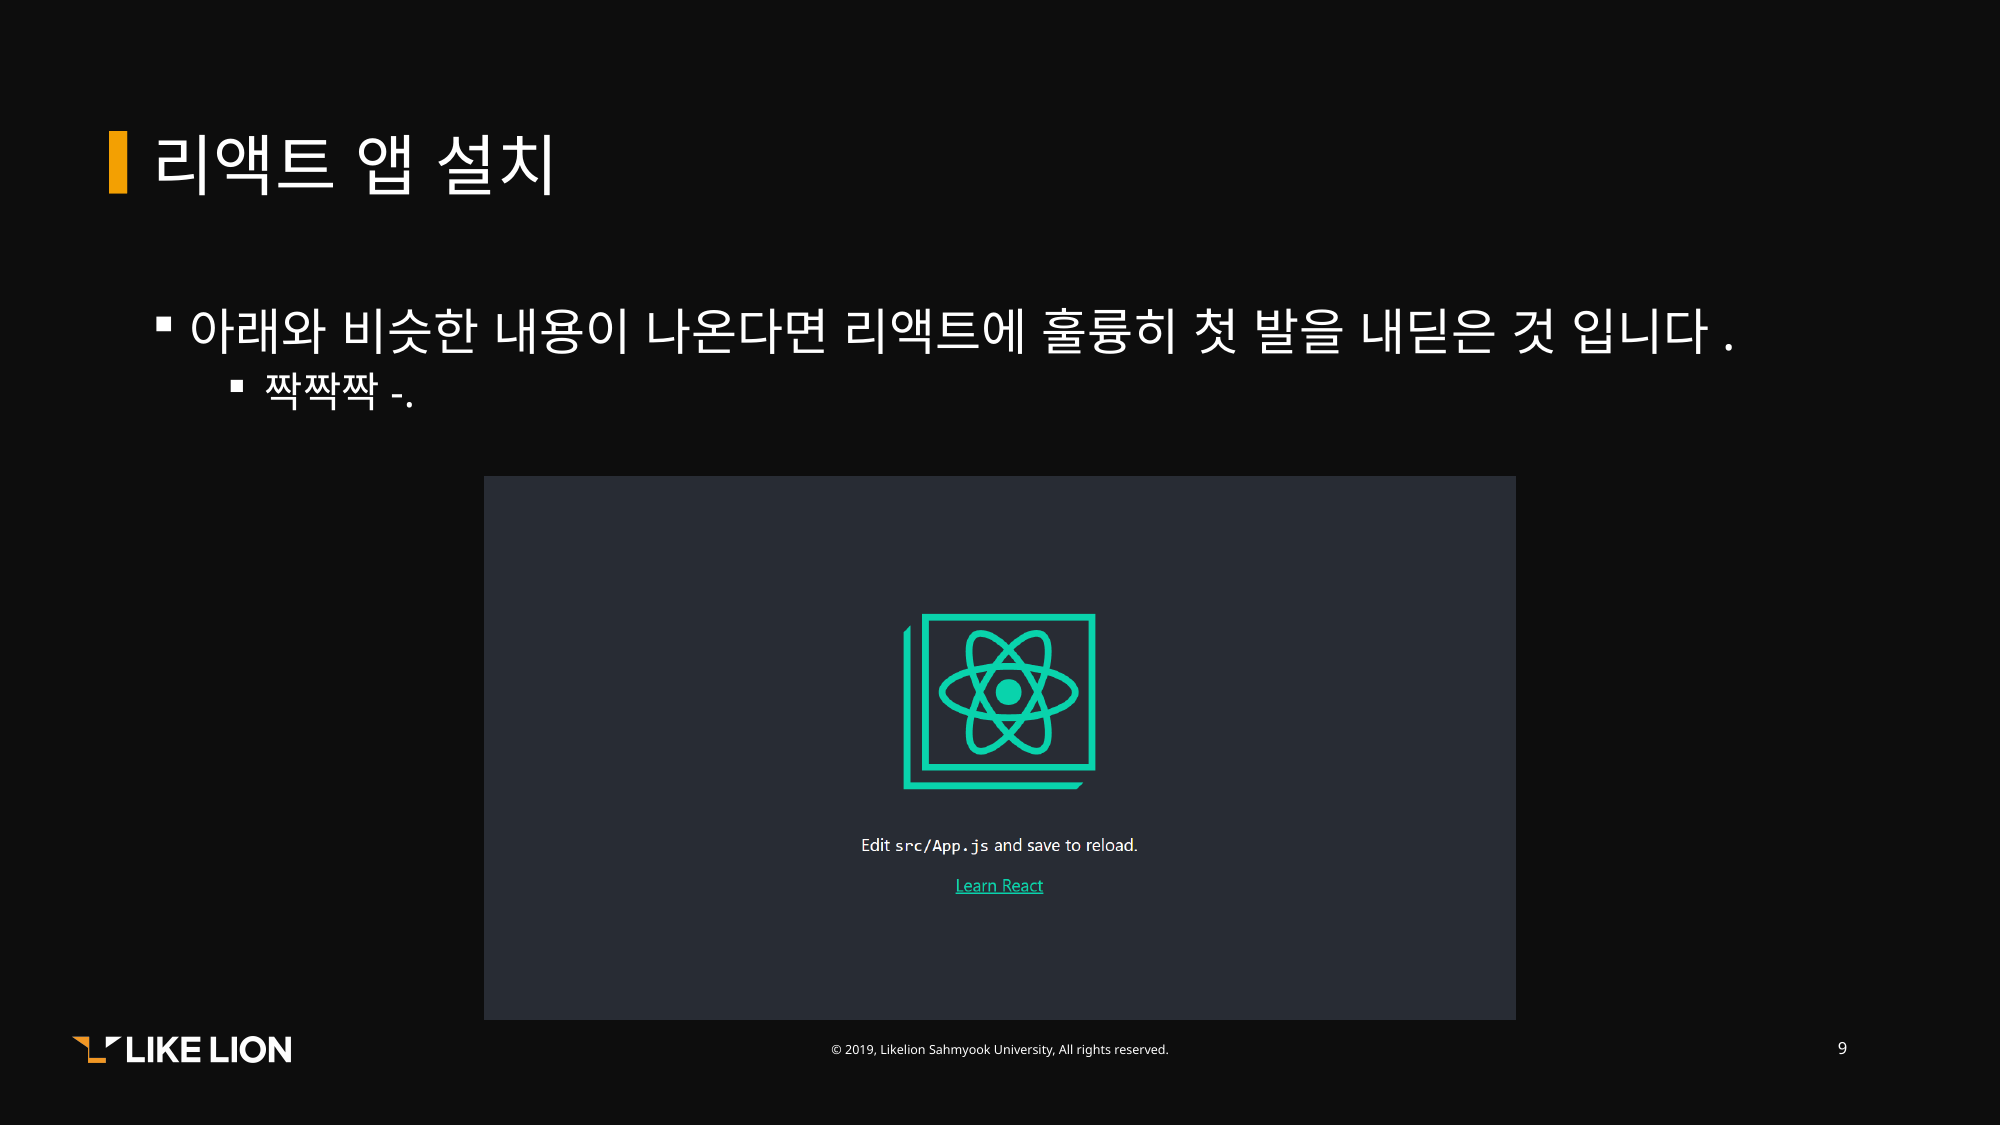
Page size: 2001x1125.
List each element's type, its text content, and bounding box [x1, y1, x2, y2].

slide_number 9 [1412, 1019, 1863, 1080]
picture [484, 476, 1516, 1020]
picture [72, 1036, 291, 1063]
title 리액트 앱 설치 [137, 59, 1863, 278]
list 아래와 비슷한 내용이 나온다면 리액트에 훌륭히 첫 발을 내딛은 것 입니다. 짝짝짝-. [137, 299, 1863, 1014]
